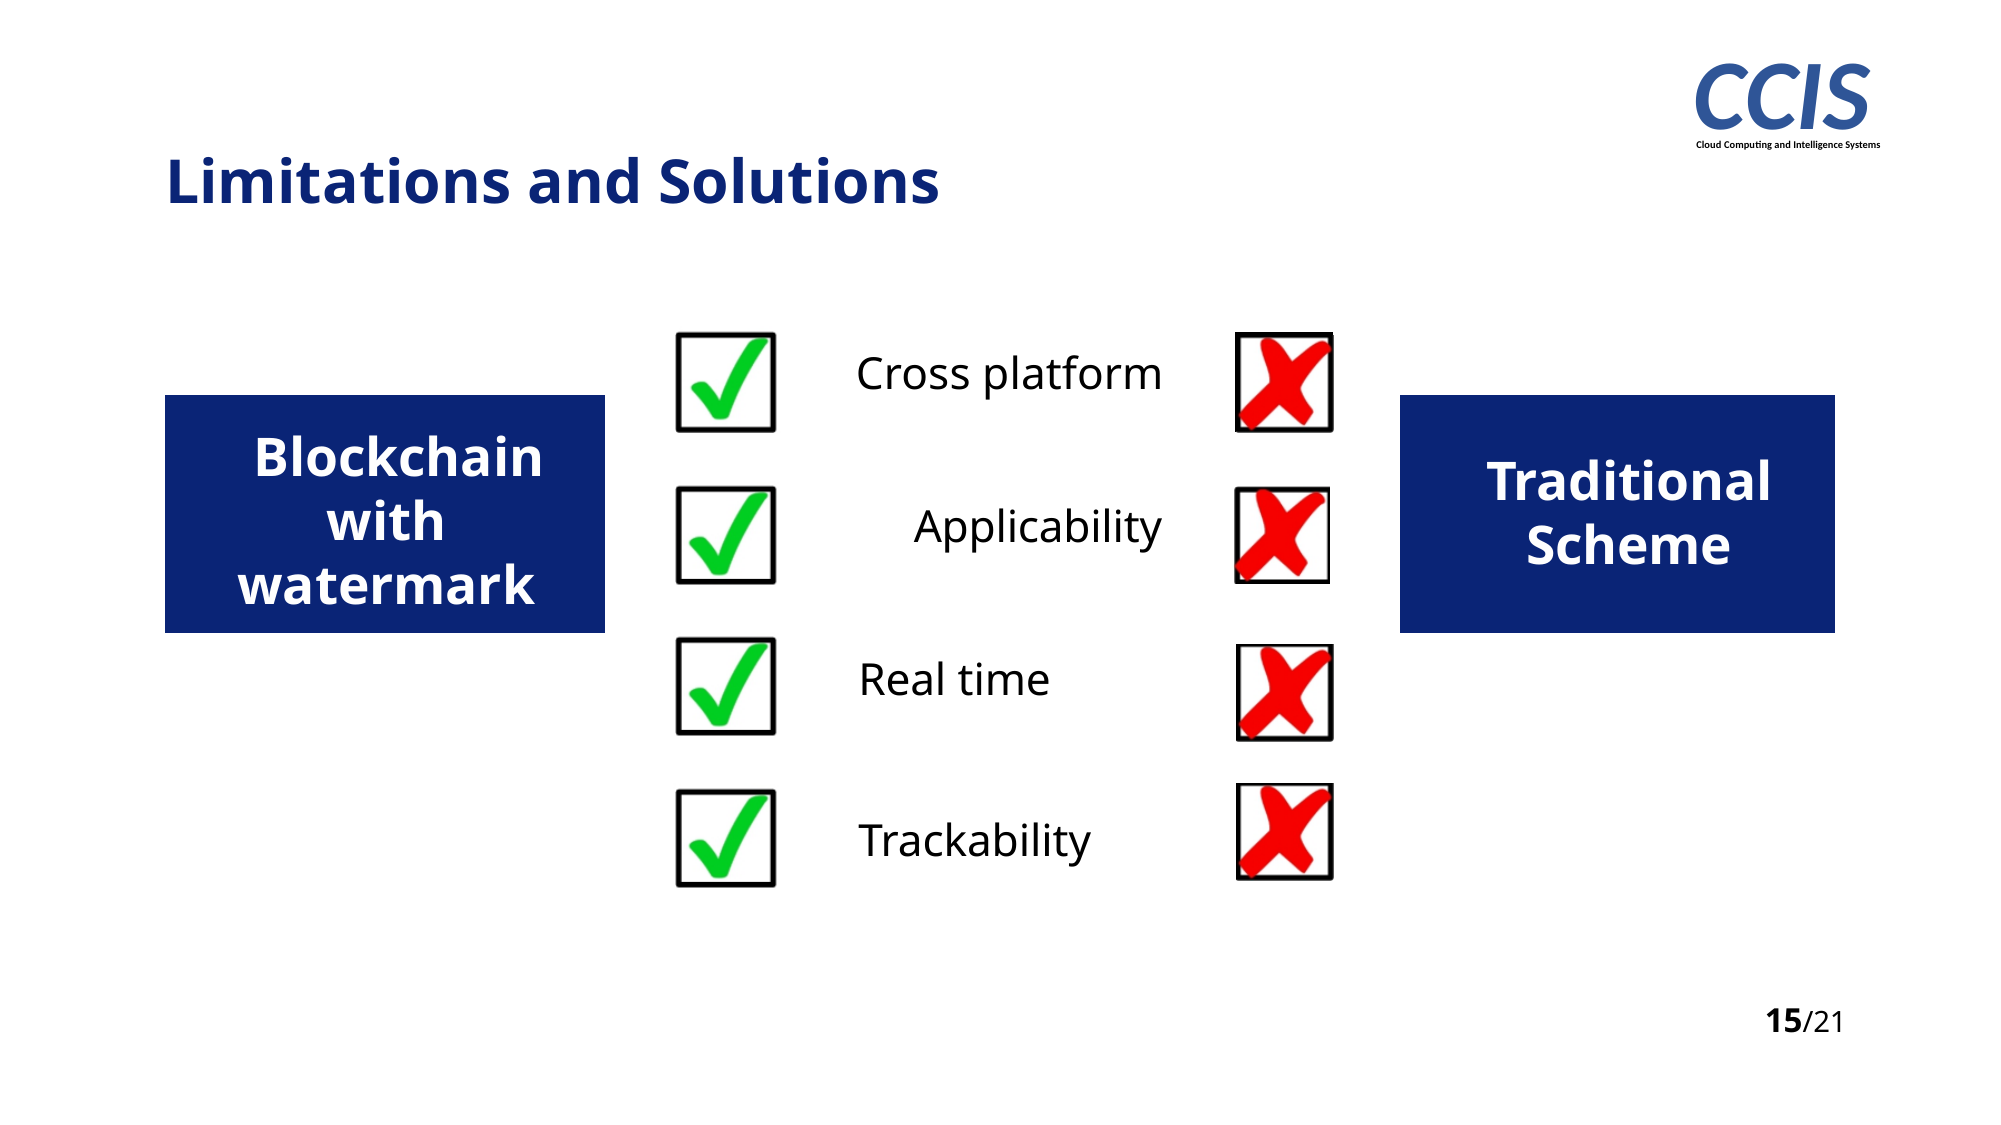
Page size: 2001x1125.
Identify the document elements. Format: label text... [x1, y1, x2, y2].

picture [1235, 644, 1334, 742]
text_box 15/21 [1764, 998, 1871, 1039]
text_box CCIS [1648, 22, 1915, 158]
text_box Cross platform Applicability Real time Trackability [742, 345, 1180, 865]
picture [1232, 485, 1330, 584]
text_box Traditional Scheme [1427, 447, 1805, 576]
text_box Blockchain with watermark [197, 422, 575, 615]
text_box [1402, 396, 1834, 632]
picture [1235, 335, 1334, 433]
picture [673, 631, 782, 740]
picture [674, 326, 782, 433]
text_box Limitations and Solutions [165, 142, 1116, 217]
text_box Cloud Computing and Intelligence Systems [1676, 130, 1901, 158]
text_box [166, 396, 604, 632]
picture [673, 783, 782, 892]
picture [673, 480, 782, 589]
picture [1236, 783, 1334, 881]
